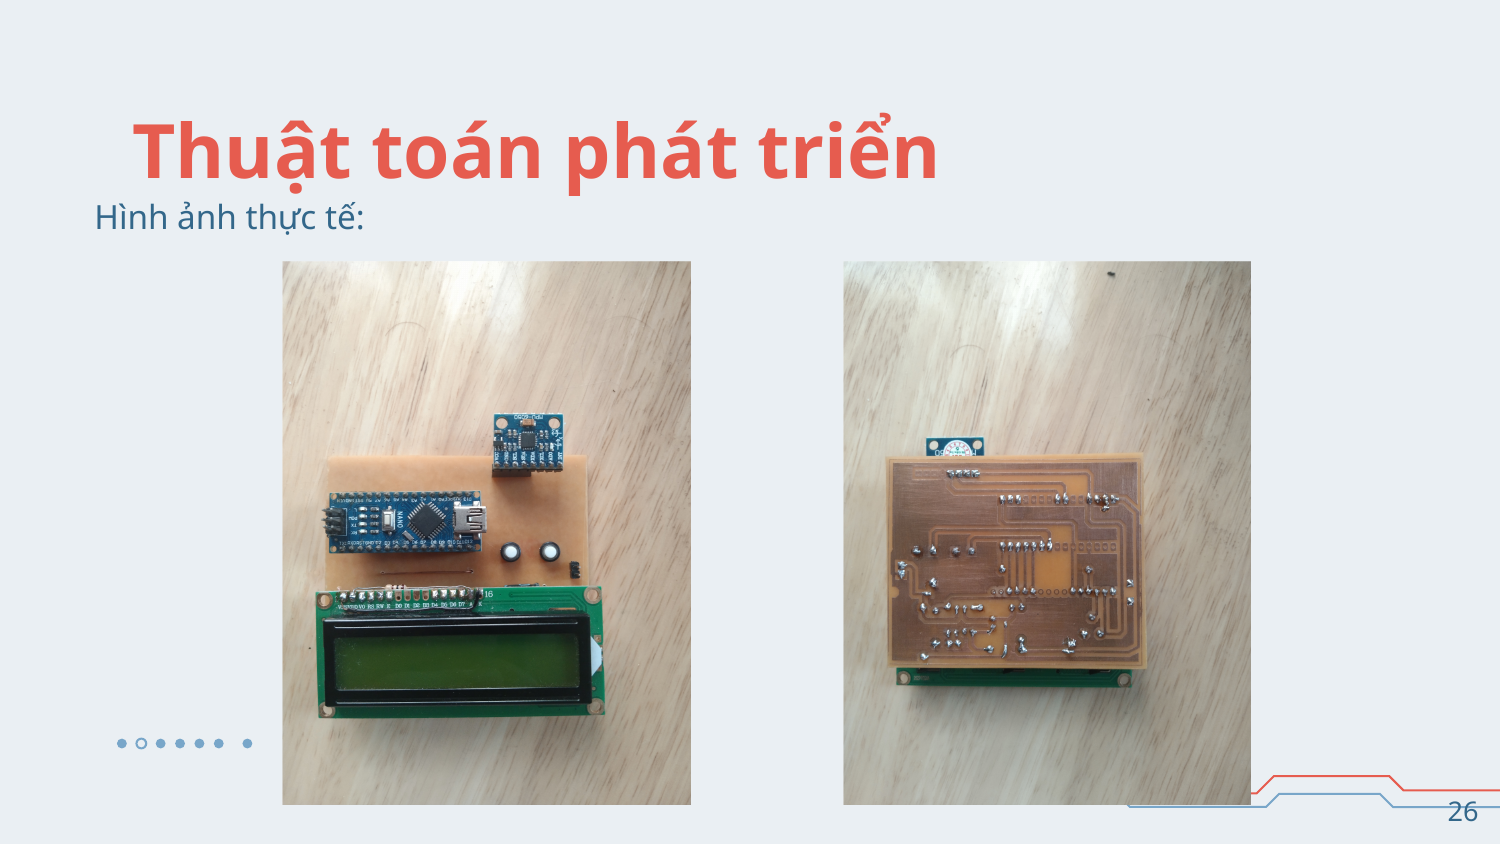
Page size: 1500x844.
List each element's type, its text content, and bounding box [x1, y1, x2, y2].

title Thuật toán phát triển [116, 88, 1390, 188]
picture [775, 262, 1319, 804]
picture [214, 262, 759, 804]
slide_number 26 [1403, 779, 1494, 844]
text_box Hình ảnh thực tế: [41, 188, 1459, 244]
